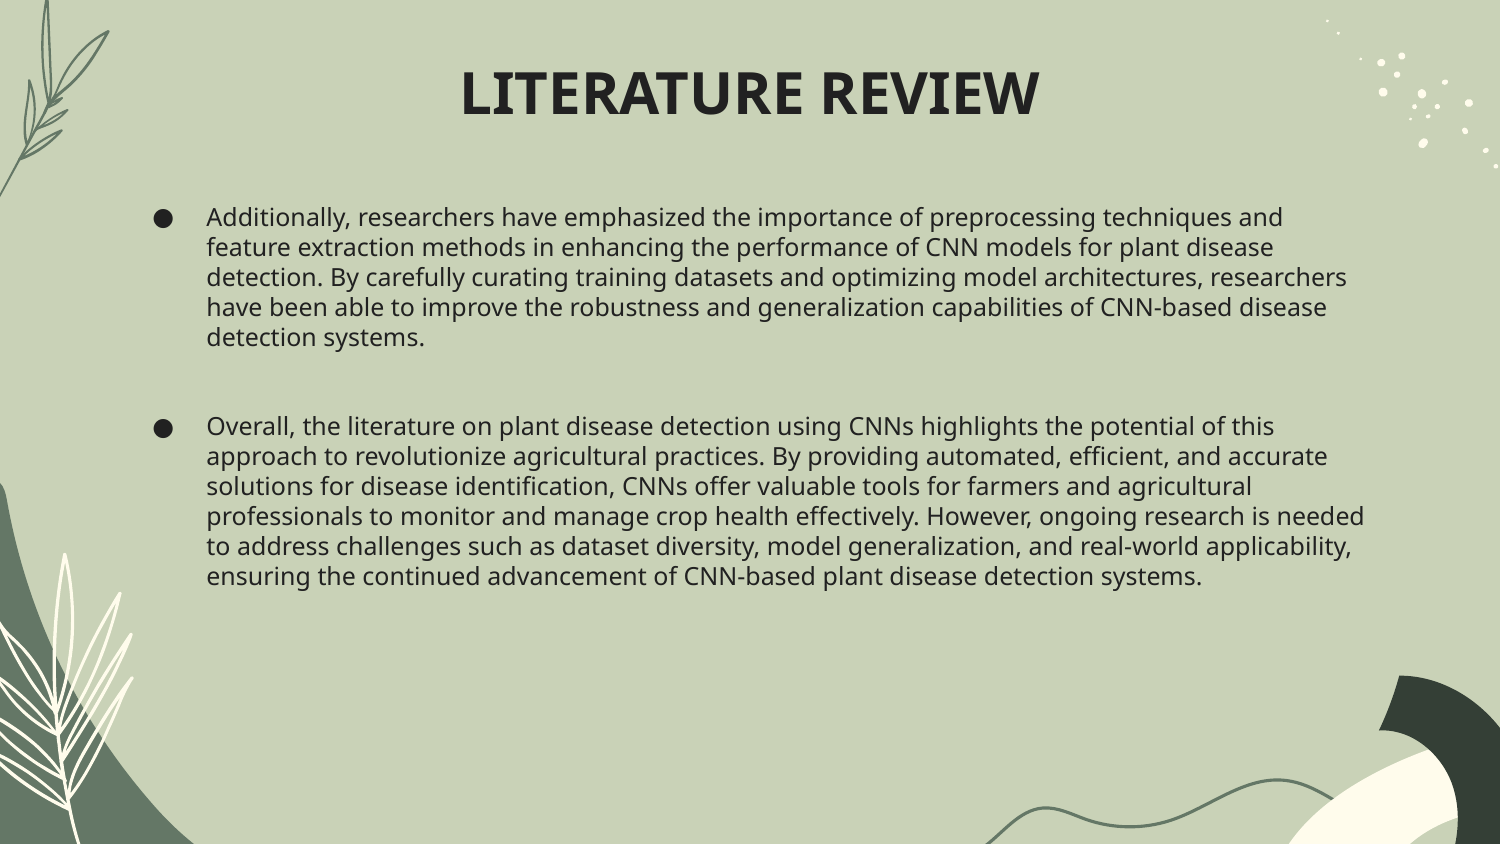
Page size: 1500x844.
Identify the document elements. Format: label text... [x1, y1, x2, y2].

text_box LITERATURE REVIEW [70, 41, 1429, 154]
subtitle Additionally, researchers have emphasized the importance of preprocessing techniques and feature extraction methods in enhancing the performance of CNN models for plant disease detection. By carefully curating training datasets and optimizing model architectures, researchers have been able to improve the robustness and generalization capabilities of CNN-based disease detection systems. Overall, the literature on plant disease detection using CNNs highlights the potential of this approach to revolutionize agricultural practices. By providing automated, efficient, and accurate solutions for disease identification, CNNs offer valuable tools for farmers and agricultural professionals to monitor and manage crop health effectively. However, ongoing research is needed to address challenges such as dataset diversity, model generalization, and real-world applicability, ensuring the continued advancement of CNN-based plant disease detection systems. [116, 186, 1383, 756]
